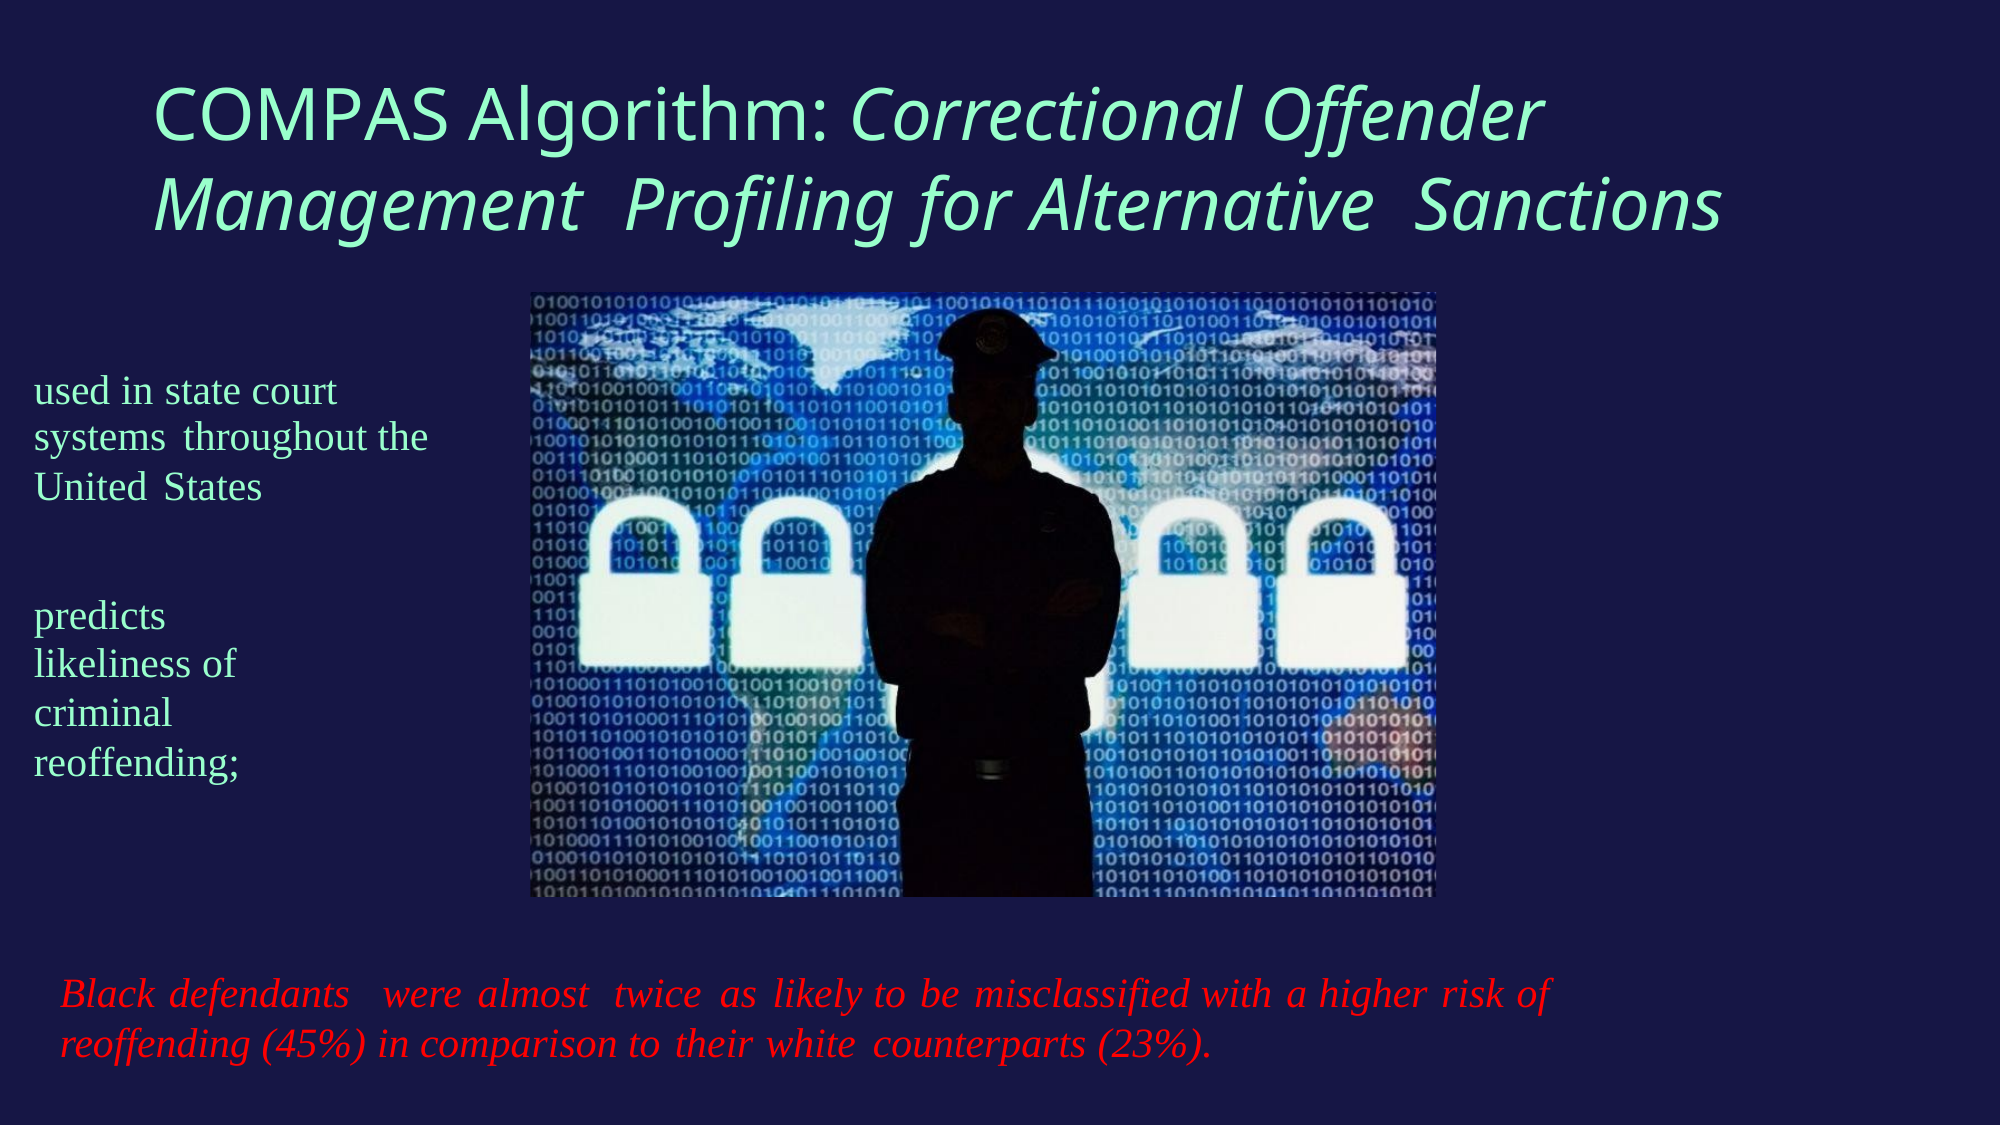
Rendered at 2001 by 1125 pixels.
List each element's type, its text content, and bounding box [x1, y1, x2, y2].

text_box Sanctions [1412, 172, 1748, 260]
text_box were almost [380, 971, 611, 1018]
text_box used in state court systems throughout the United States [31, 368, 484, 515]
text_box for [916, 172, 1027, 260]
text_box twice as likely to be misclassified with a higher risk of [611, 971, 1585, 1018]
text_box [530, 292, 1437, 897]
text_box Profiling [621, 172, 914, 260]
text_box Management [150, 172, 619, 260]
text_box Alternative [1029, 172, 1411, 260]
text_box COMPAS Algorithm: Correctional Offender [150, 82, 1566, 170]
text_box reoffending (45%) in comparison to their white counterparts (23%). [57, 1021, 1265, 1068]
text_box Black defendants [57, 971, 380, 1018]
text_box predicts likeliness of criminal reoffending; [31, 593, 265, 789]
